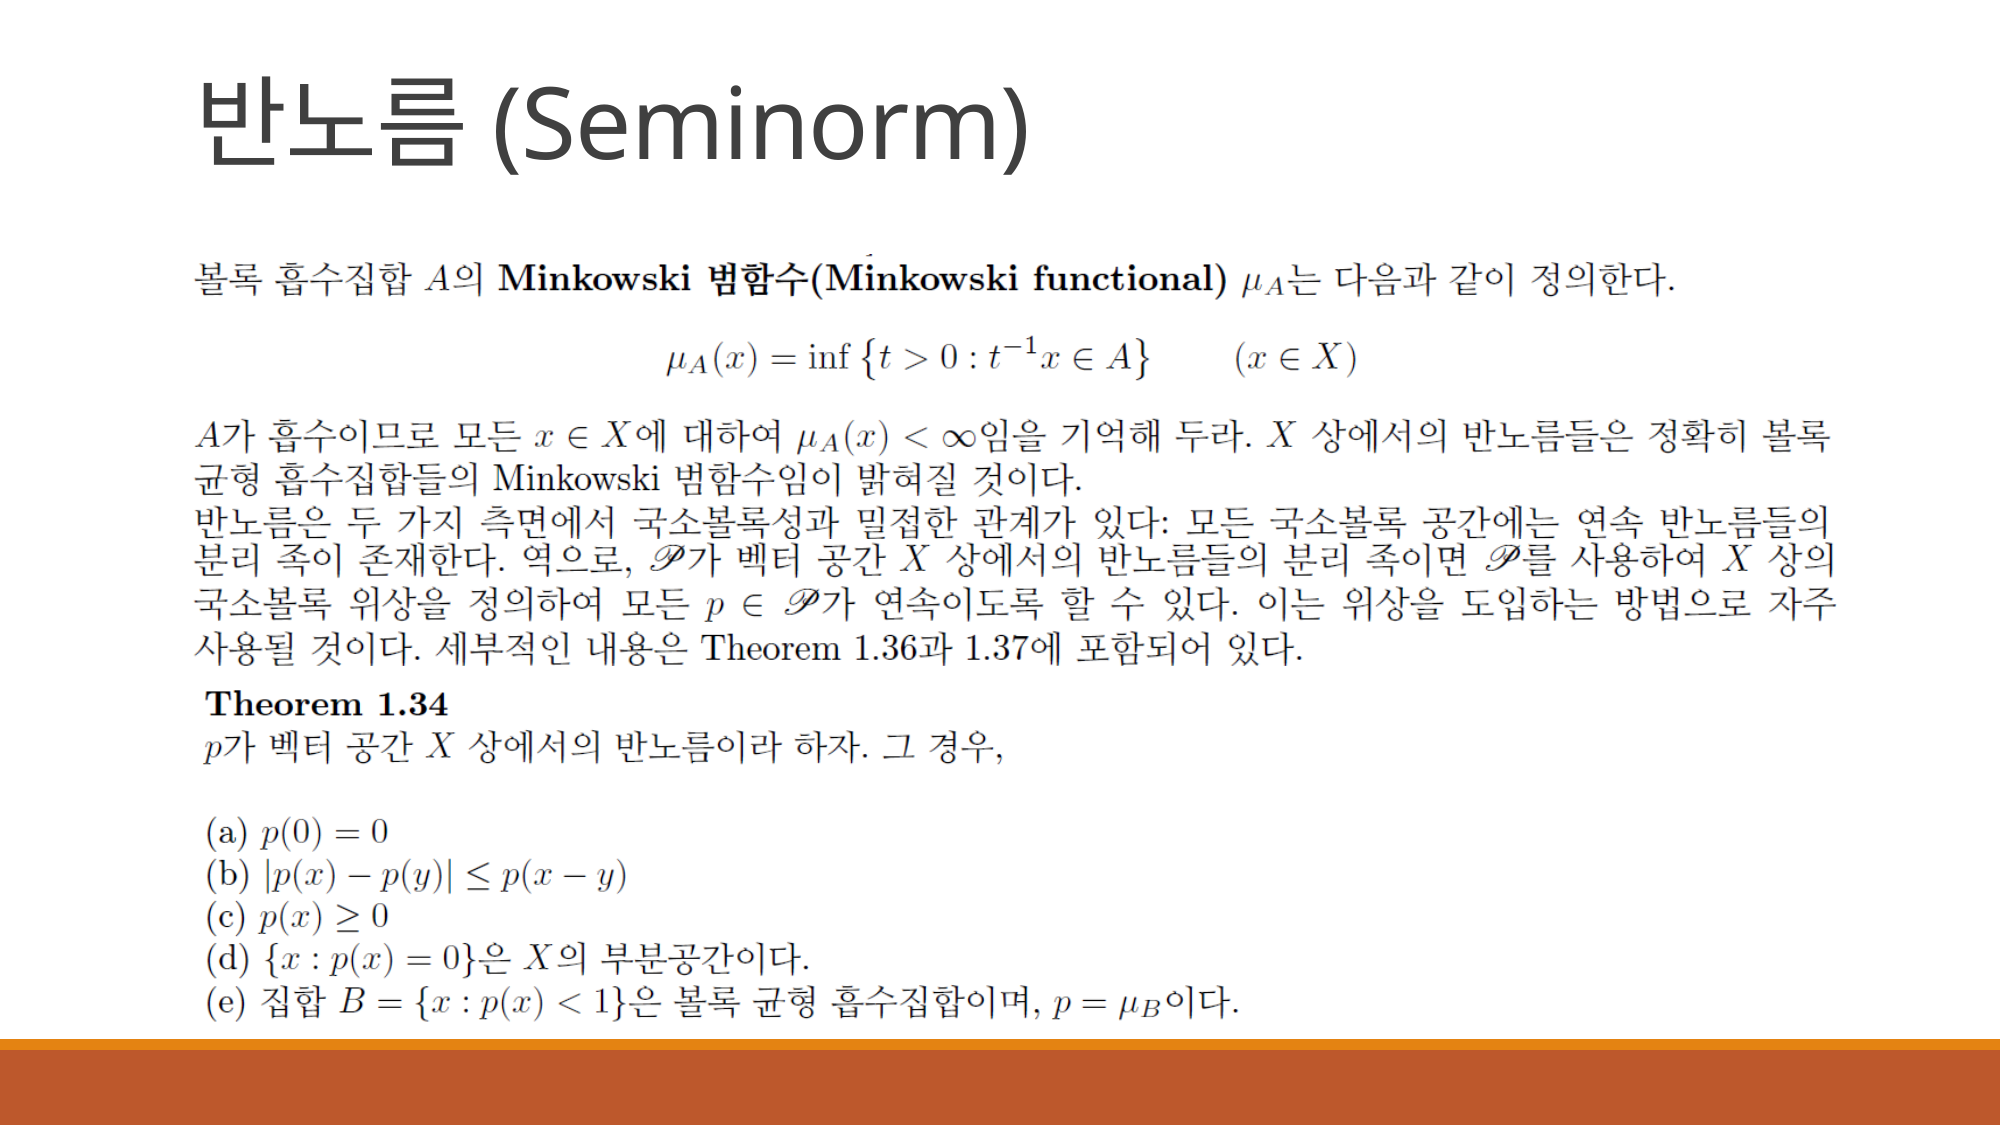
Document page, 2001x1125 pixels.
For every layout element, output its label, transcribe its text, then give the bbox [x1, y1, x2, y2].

title 반노름(Seminorm) [180, 47, 1830, 188]
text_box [161, 253, 1858, 667]
picture [177, 670, 1823, 1033]
